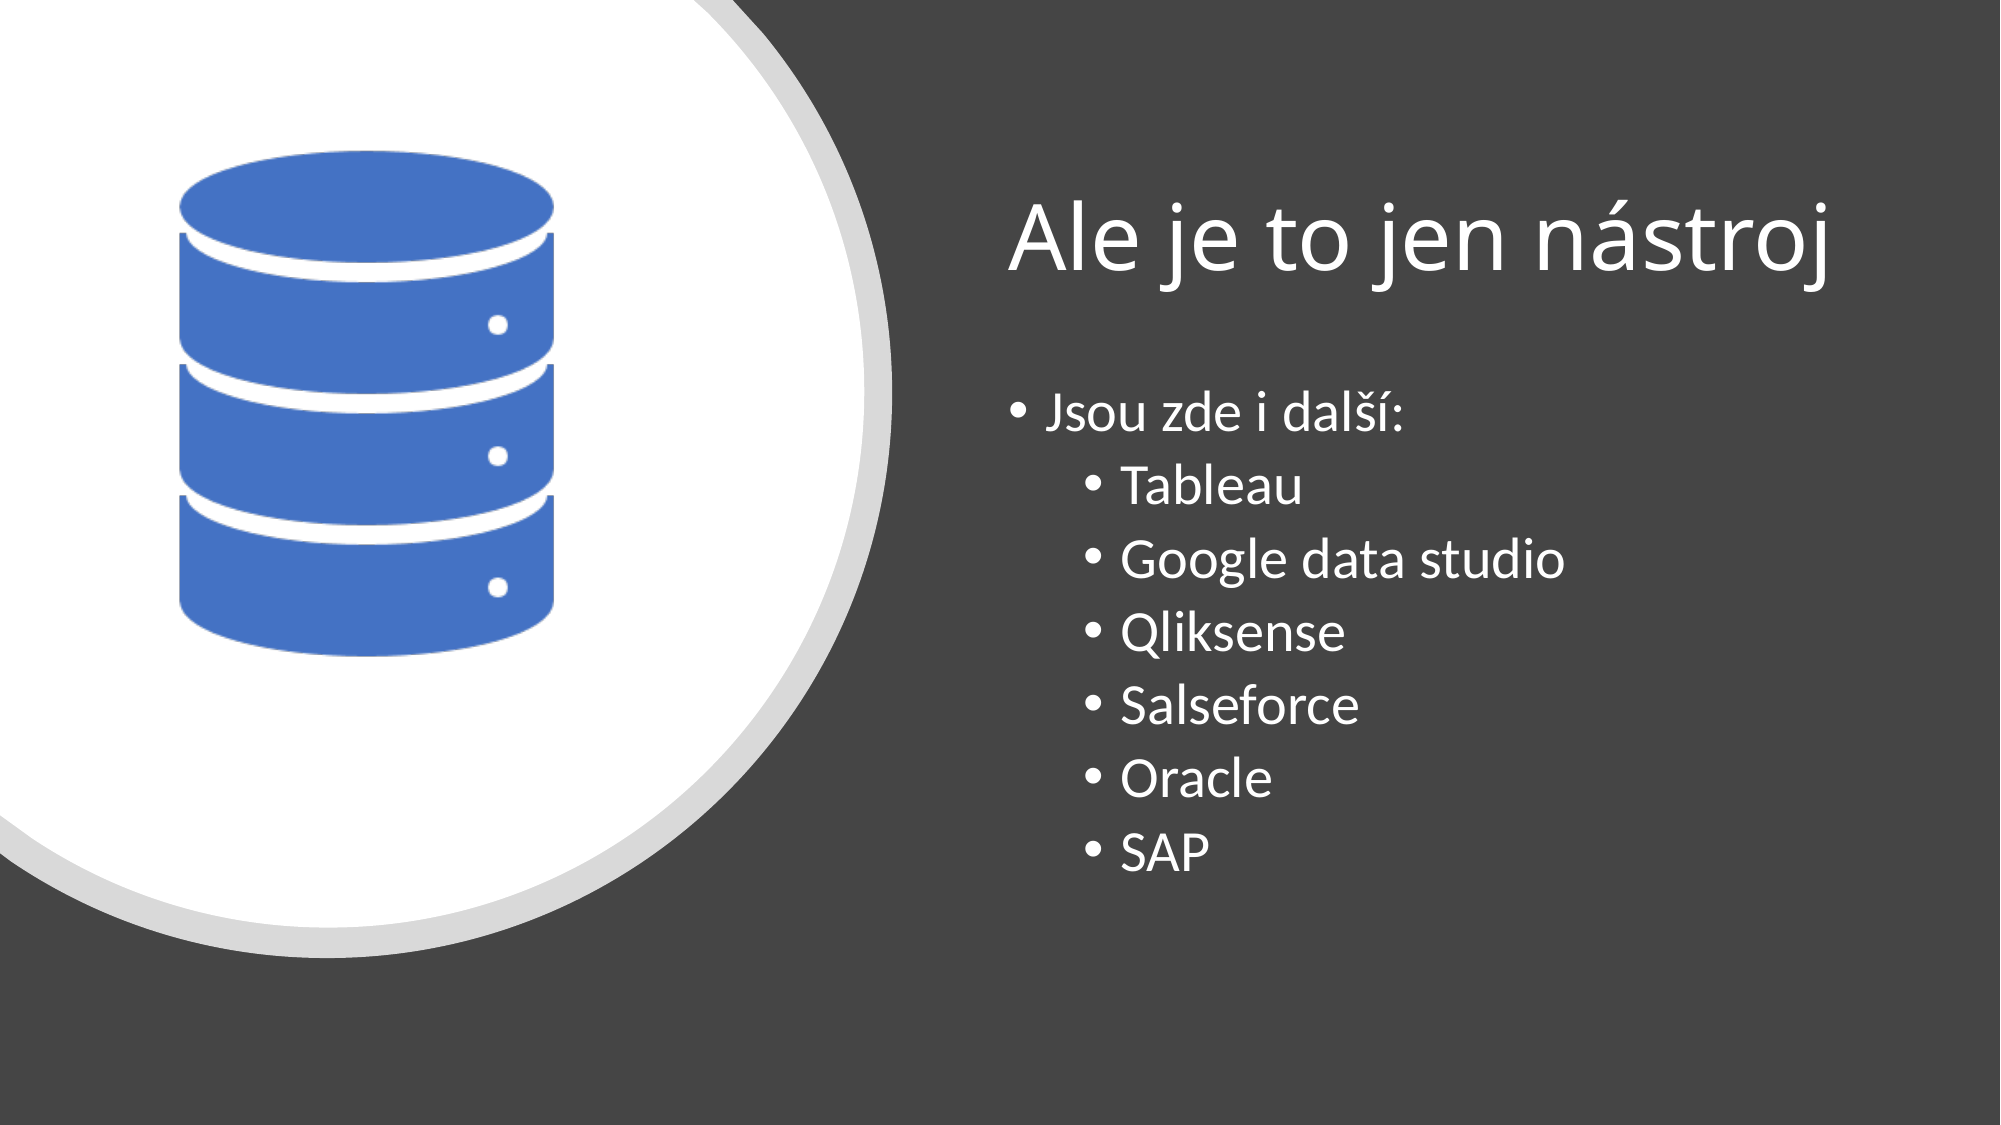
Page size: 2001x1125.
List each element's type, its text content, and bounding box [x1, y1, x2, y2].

title Ale je to jen nástroj [993, 131, 1865, 350]
text_box [0, 0, 866, 929]
text_box [0, 0, 894, 960]
list Jsou zde i další: Tableau Google data studio Qliksense Salseforce Oracle SAP [993, 373, 1865, 928]
picture [52, 89, 682, 719]
